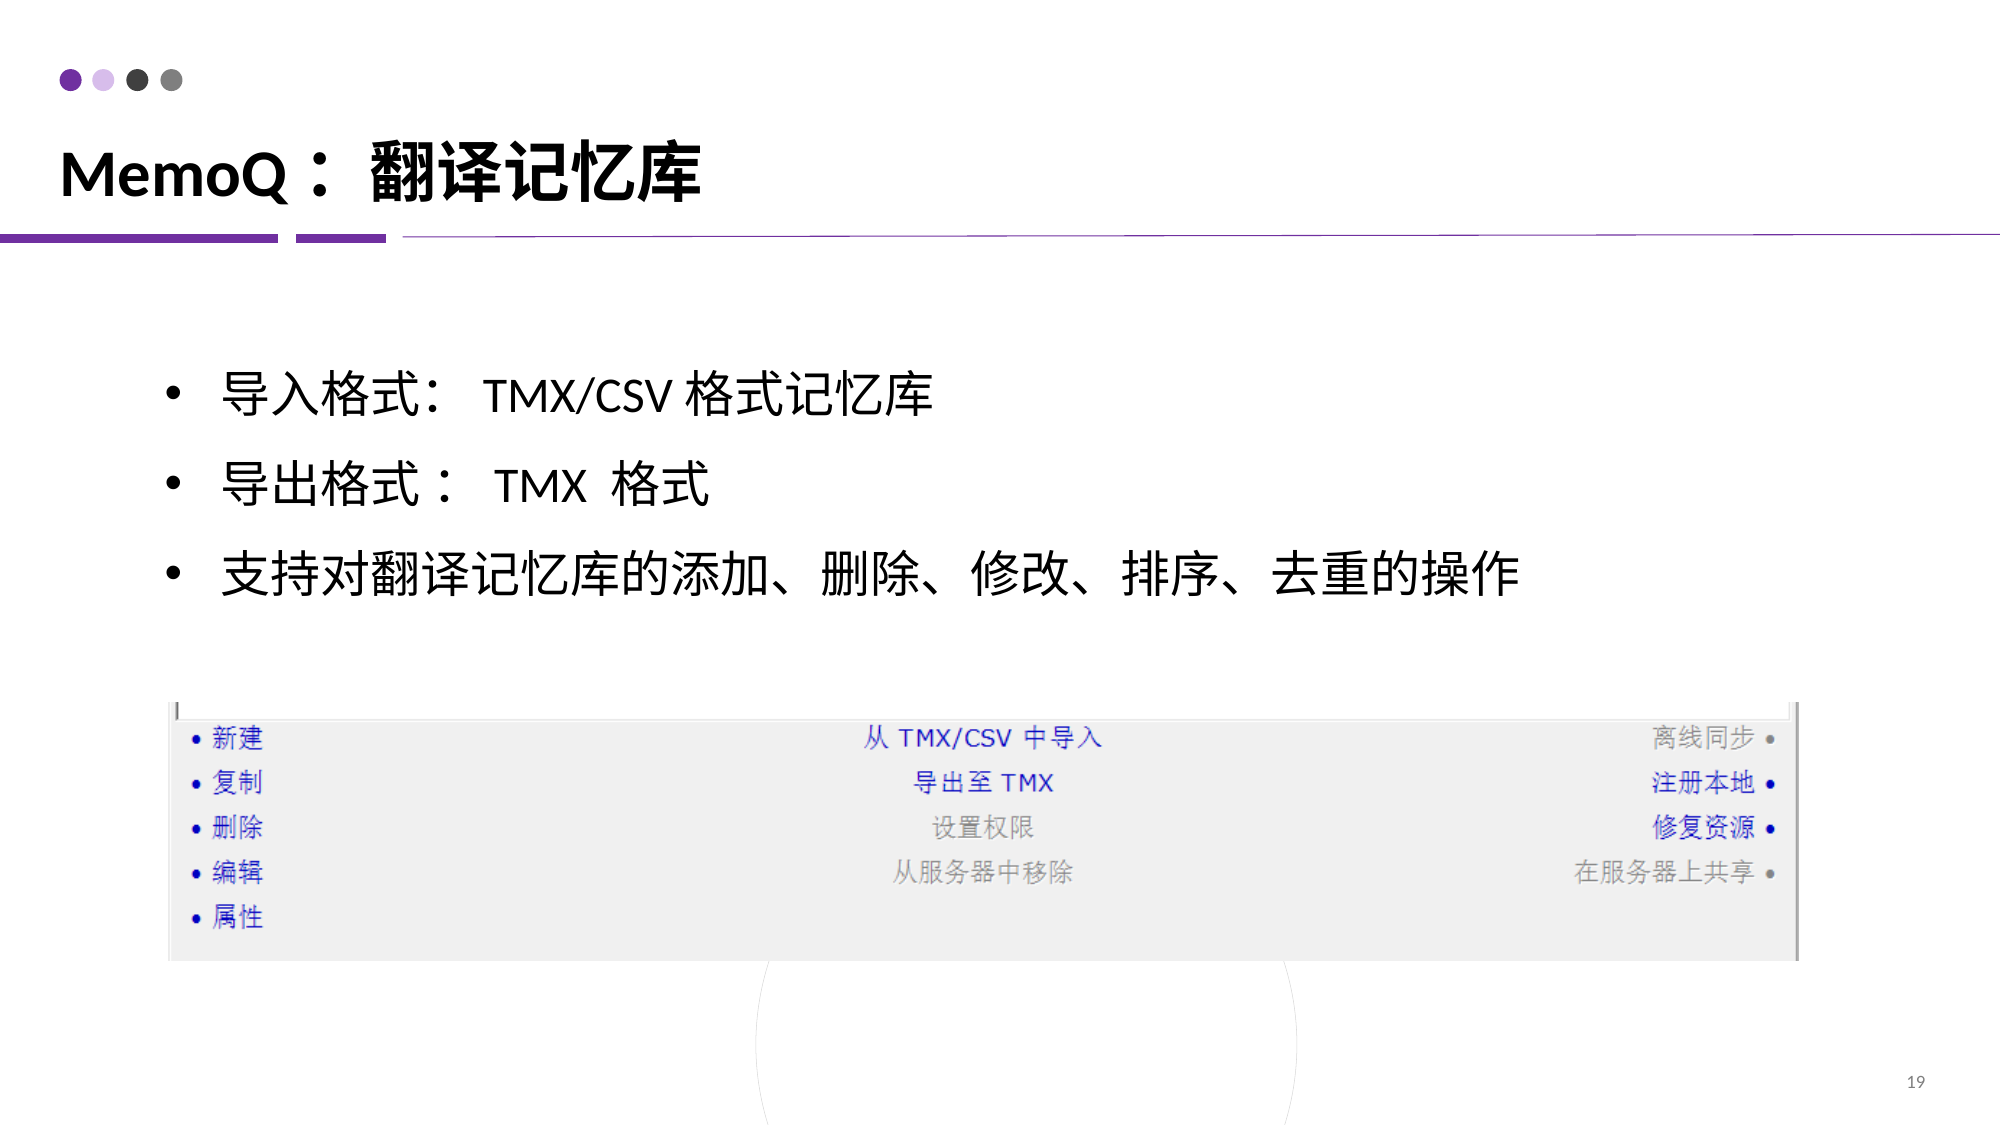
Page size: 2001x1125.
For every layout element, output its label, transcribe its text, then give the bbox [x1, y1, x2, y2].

picture [167, 702, 1799, 961]
slide_number 19 [1490, 1060, 1941, 1102]
text_box 导入格式：TMX/CSV格式记忆库 导出格式 ：TMX 格式 支持对翻译记忆库的添加、删除、修改、排序、去重的操作 [149, 324, 1582, 610]
title MemoQ：翻译记忆库 [59, 126, 1941, 211]
